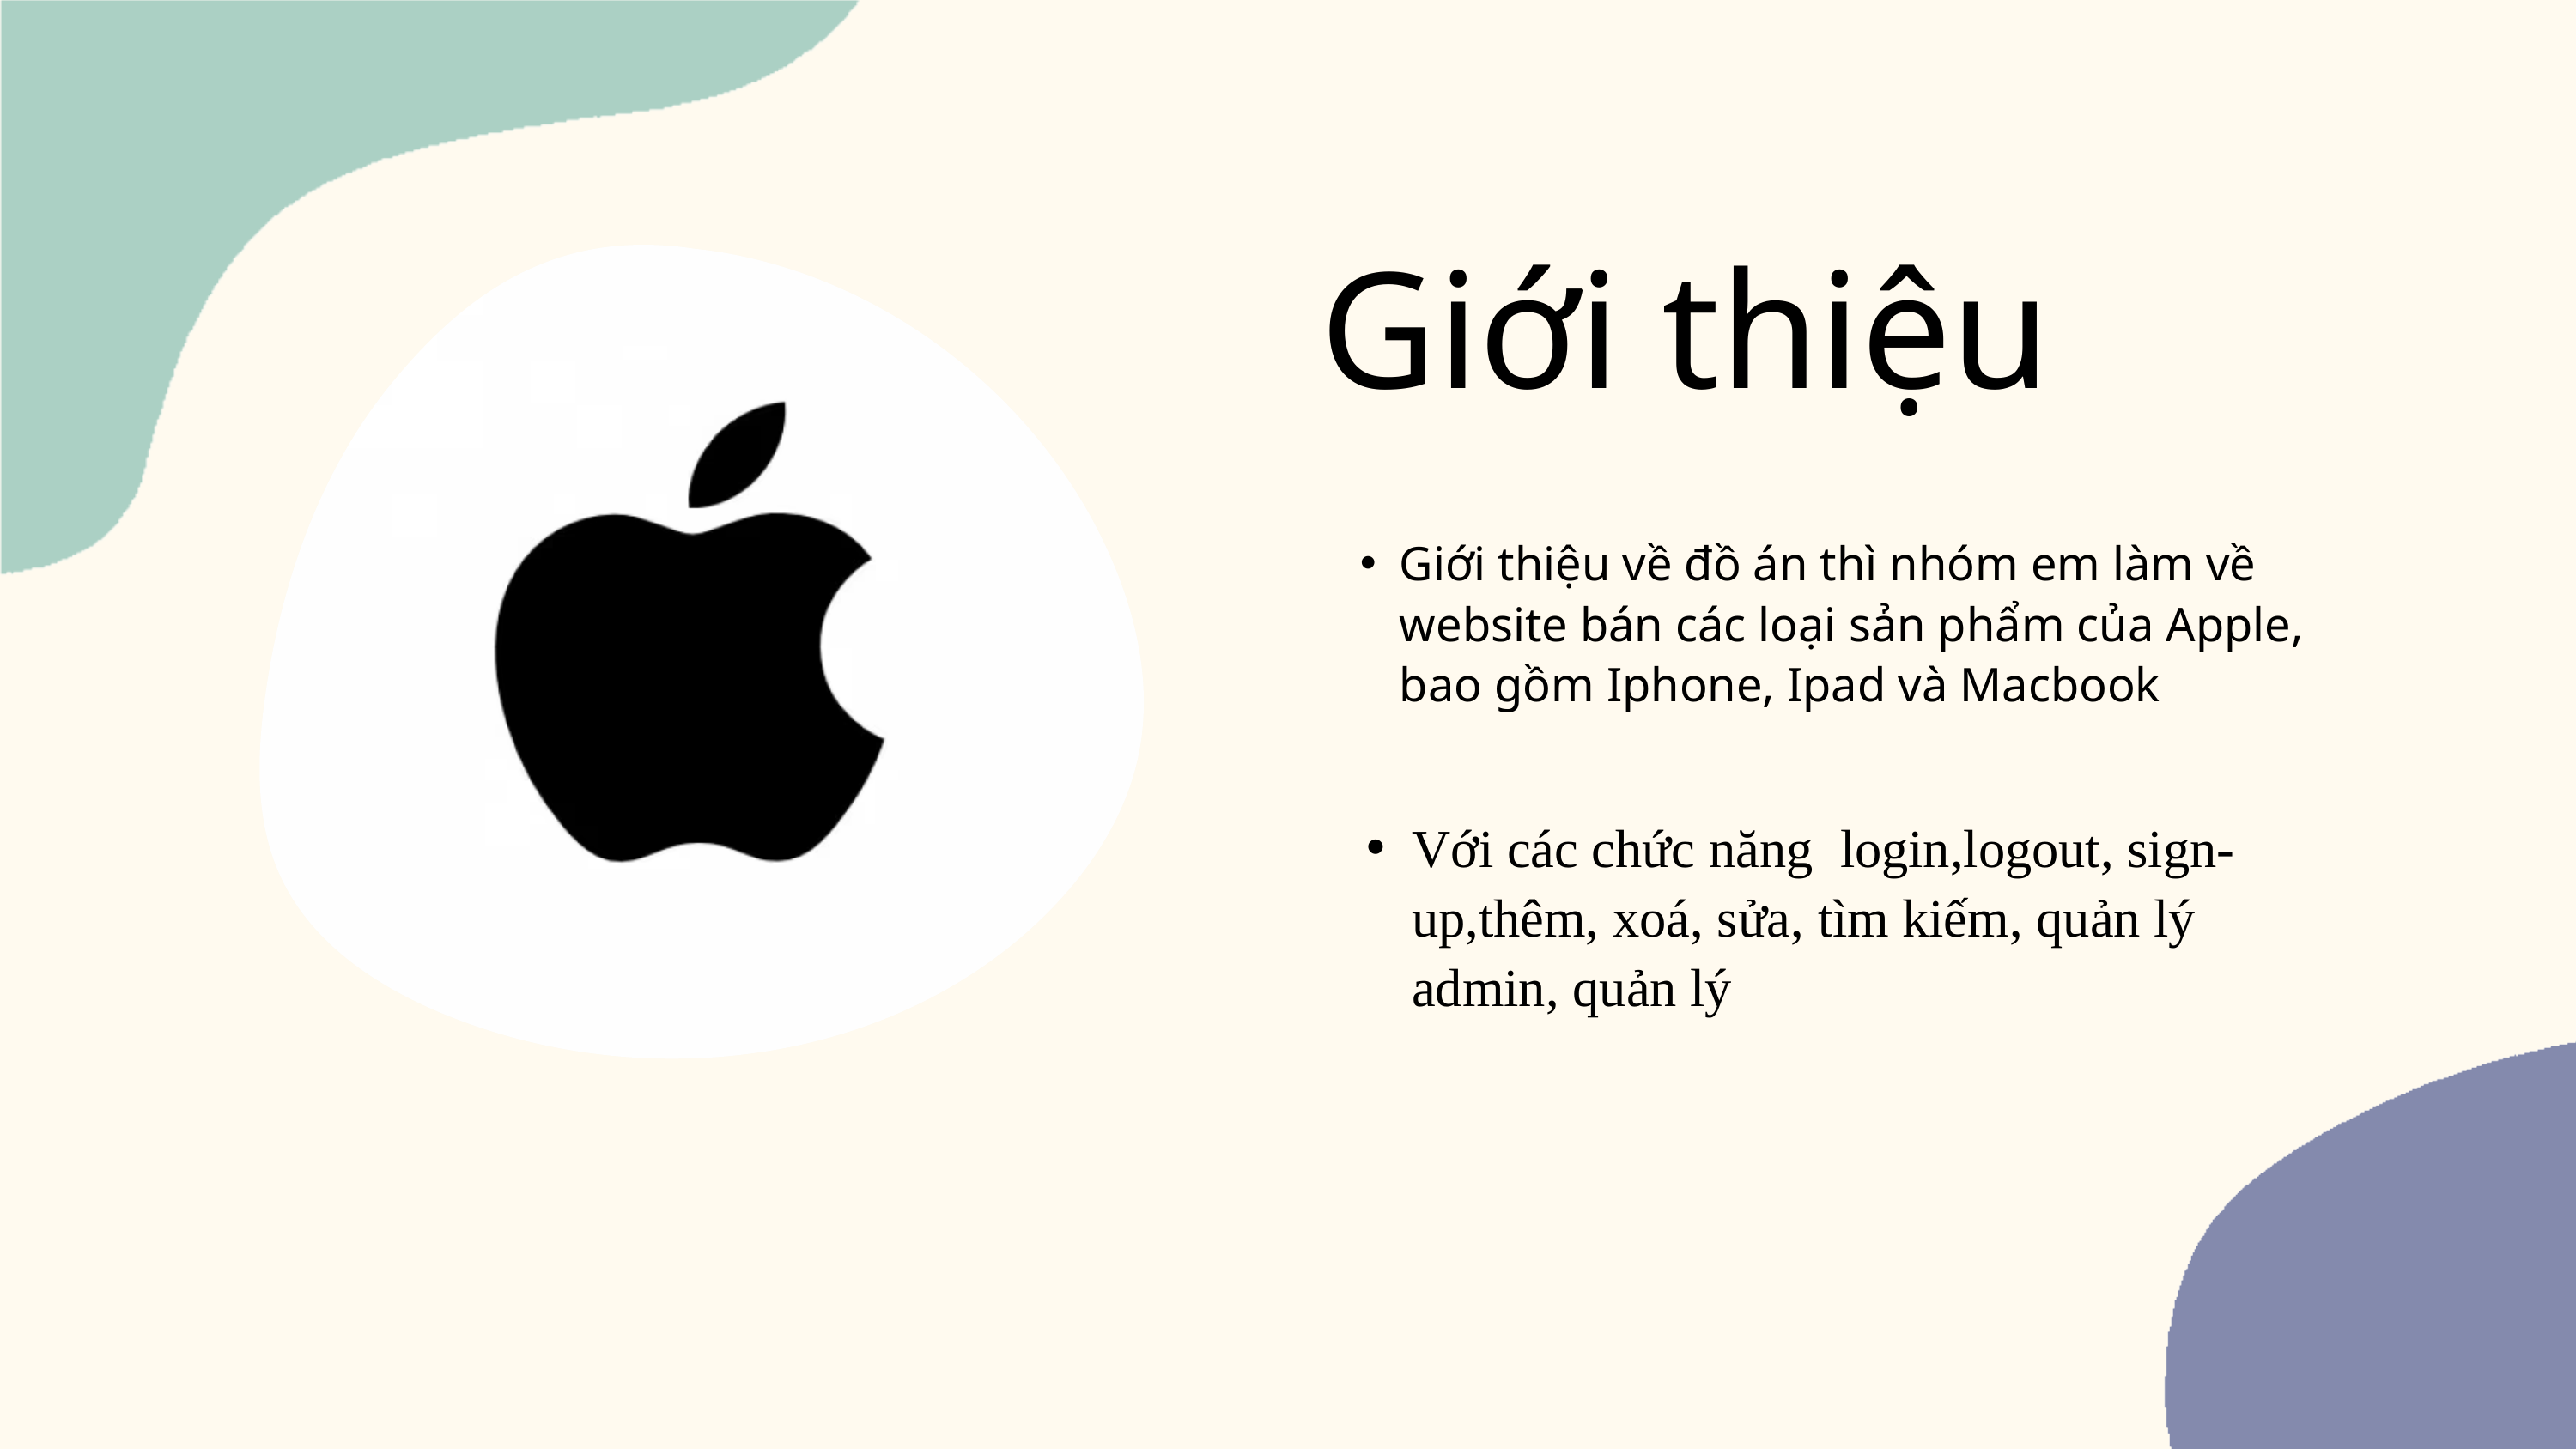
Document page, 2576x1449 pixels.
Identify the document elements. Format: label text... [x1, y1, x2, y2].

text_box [254, 227, 1156, 1094]
picture [2106, 1013, 2576, 1449]
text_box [1320, 227, 2432, 705]
text_box Với các chức năng login,logout, sign-up,thêm, xoá, sửa, tìm kiếm, quản lý admin, quản lý [1320, 808, 2302, 1018]
picture [2, 0, 904, 757]
